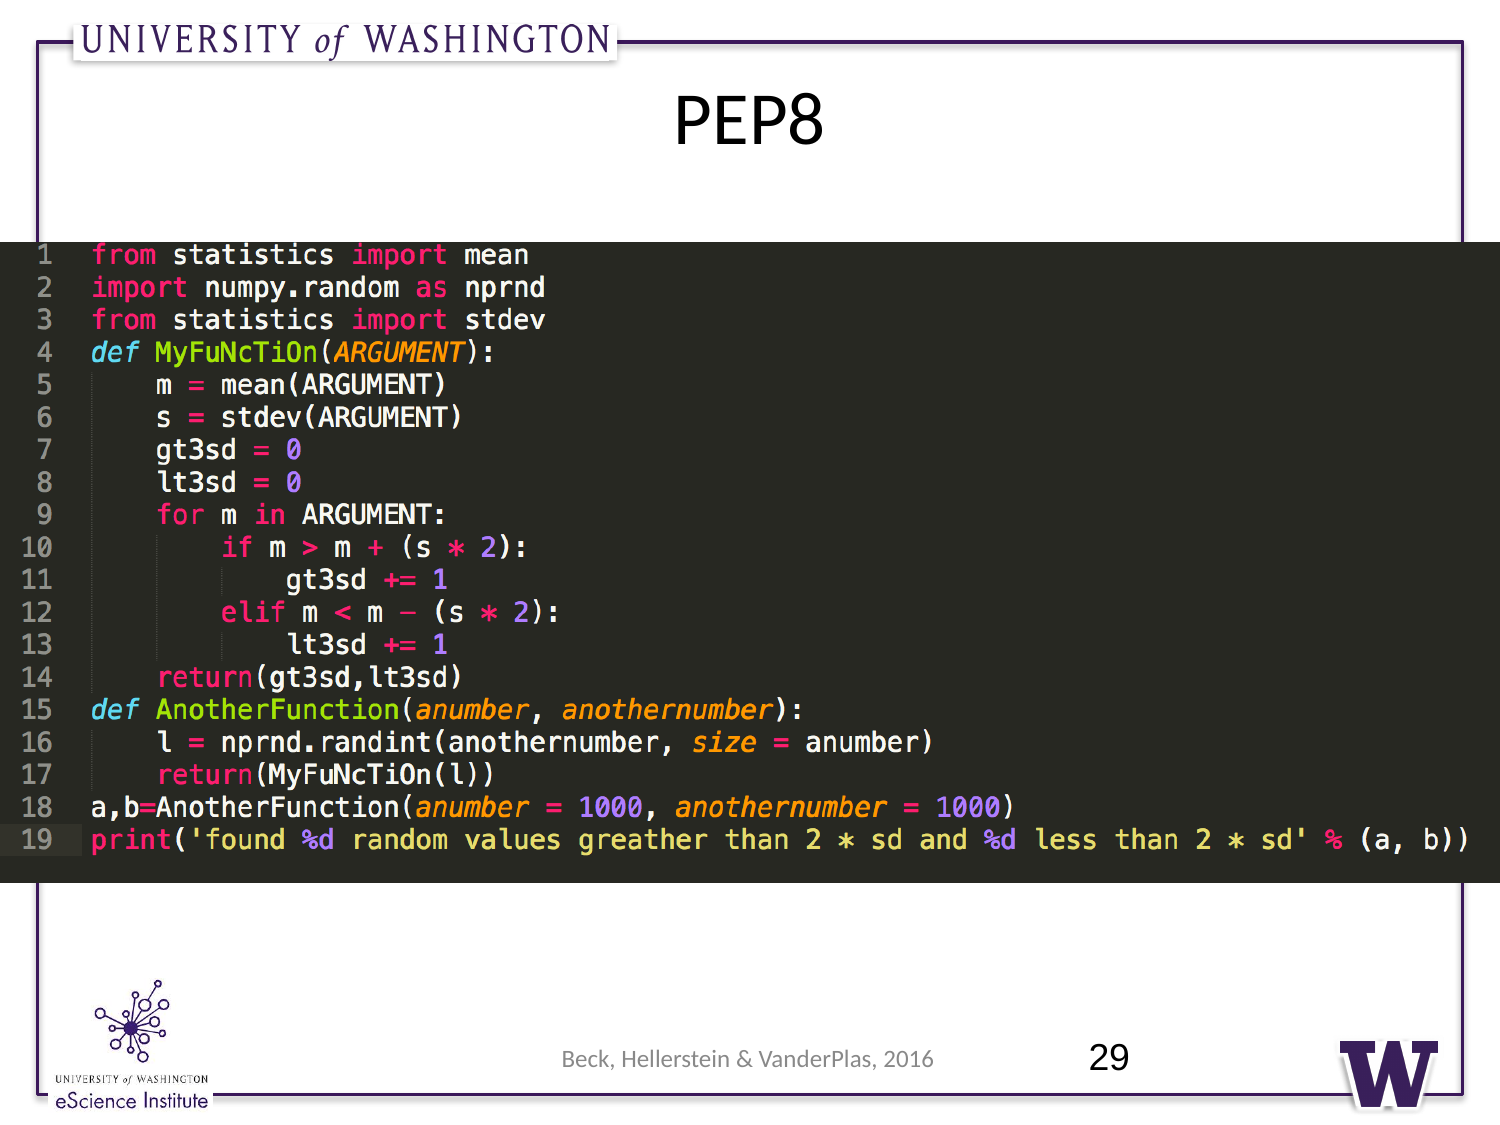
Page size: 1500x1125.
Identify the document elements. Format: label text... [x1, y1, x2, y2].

picture [48, 978, 213, 1113]
picture [81, 24, 609, 61]
picture [0, 241, 1500, 884]
picture [1340, 1041, 1438, 1107]
footer Beck, Hellerstein & VanderPlas, 2016 [510, 1027, 986, 1088]
slide_number 29 [1073, 1025, 1300, 1085]
title PEP8 [75, 62, 1425, 200]
